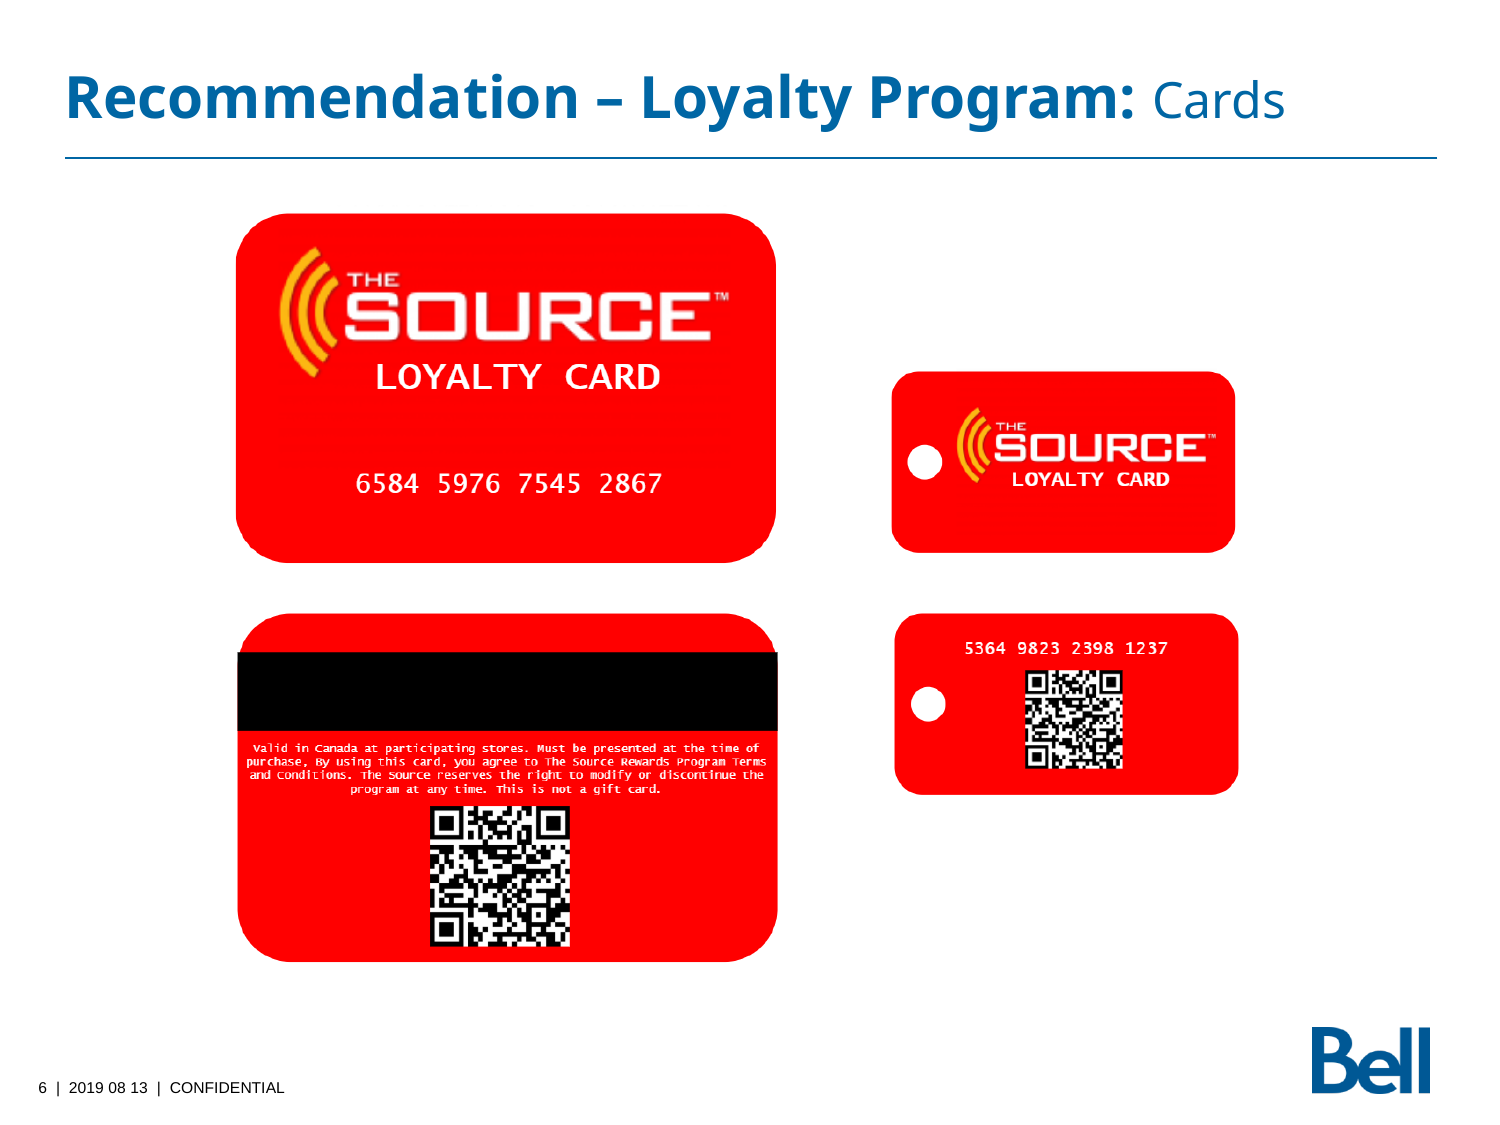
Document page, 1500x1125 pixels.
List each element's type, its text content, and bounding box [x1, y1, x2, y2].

picture [891, 609, 1243, 799]
picture [235, 205, 786, 568]
picture [229, 606, 780, 969]
footer 6 | 2019 08 13 | CONFIDENTIAL [23, 1070, 998, 1122]
picture [891, 367, 1243, 557]
picture [1312, 1027, 1430, 1094]
title Recommendation – Loyalty Program: Cards [64, 19, 1438, 164]
